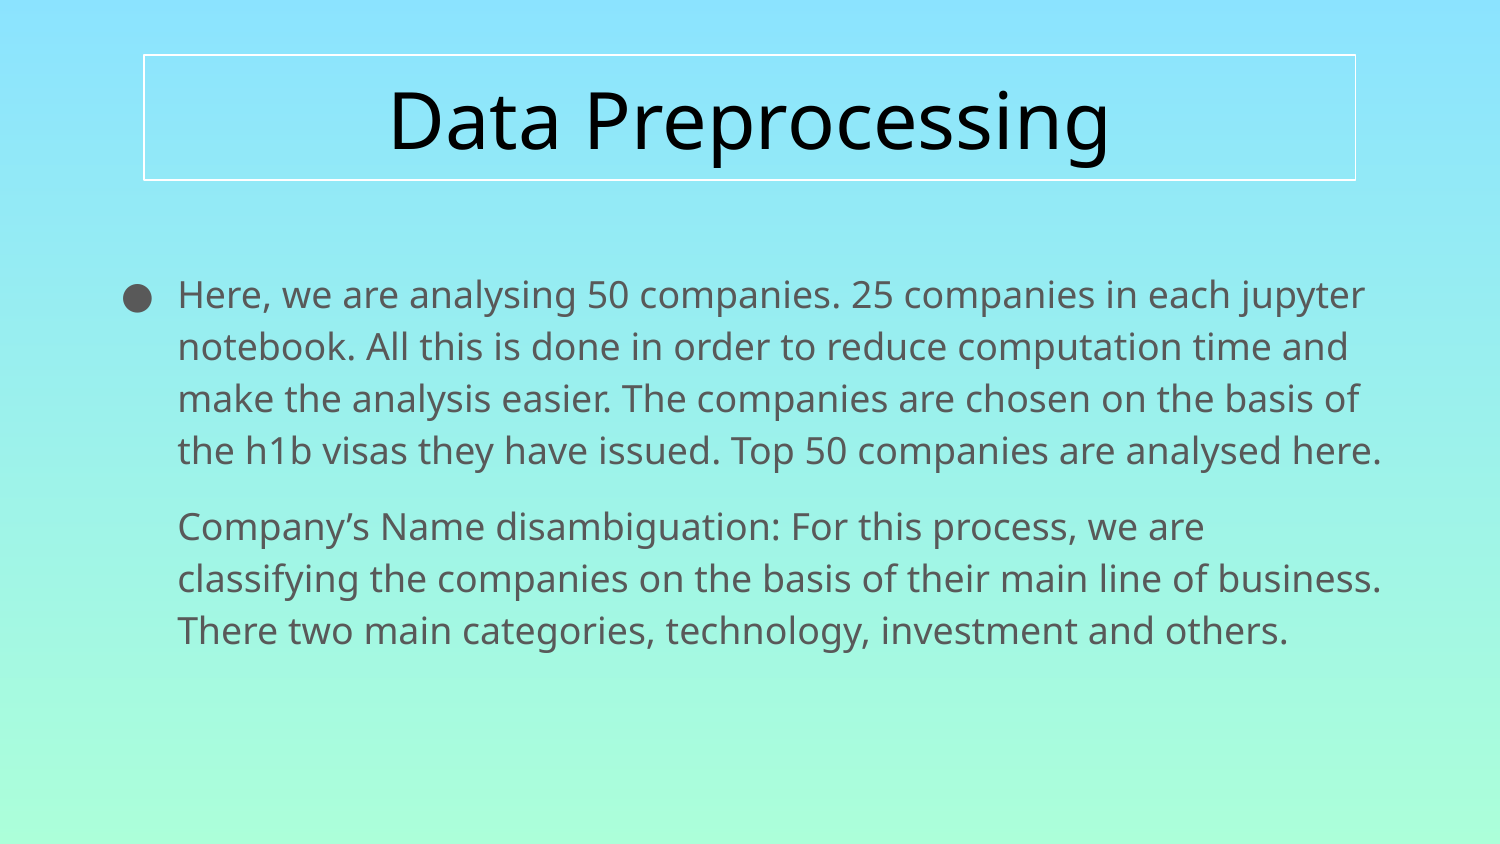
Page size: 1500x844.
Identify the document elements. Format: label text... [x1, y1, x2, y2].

text_box Here, we are analysing 50 companies. 25 companies in each jupyter notebook. All this is done in order to reduce computation time and make the analysis easier. The companies are chosen on the basis of the h1b visas they have issued. Top 50 companies are analysed here. Company’s Name disambiguation: For this process, we are classifying the companies on the basis of their main line of business. There two main categories, technology, investment and others. [87, 249, 1413, 667]
text_box Data Preprocessing [144, 54, 1356, 180]
